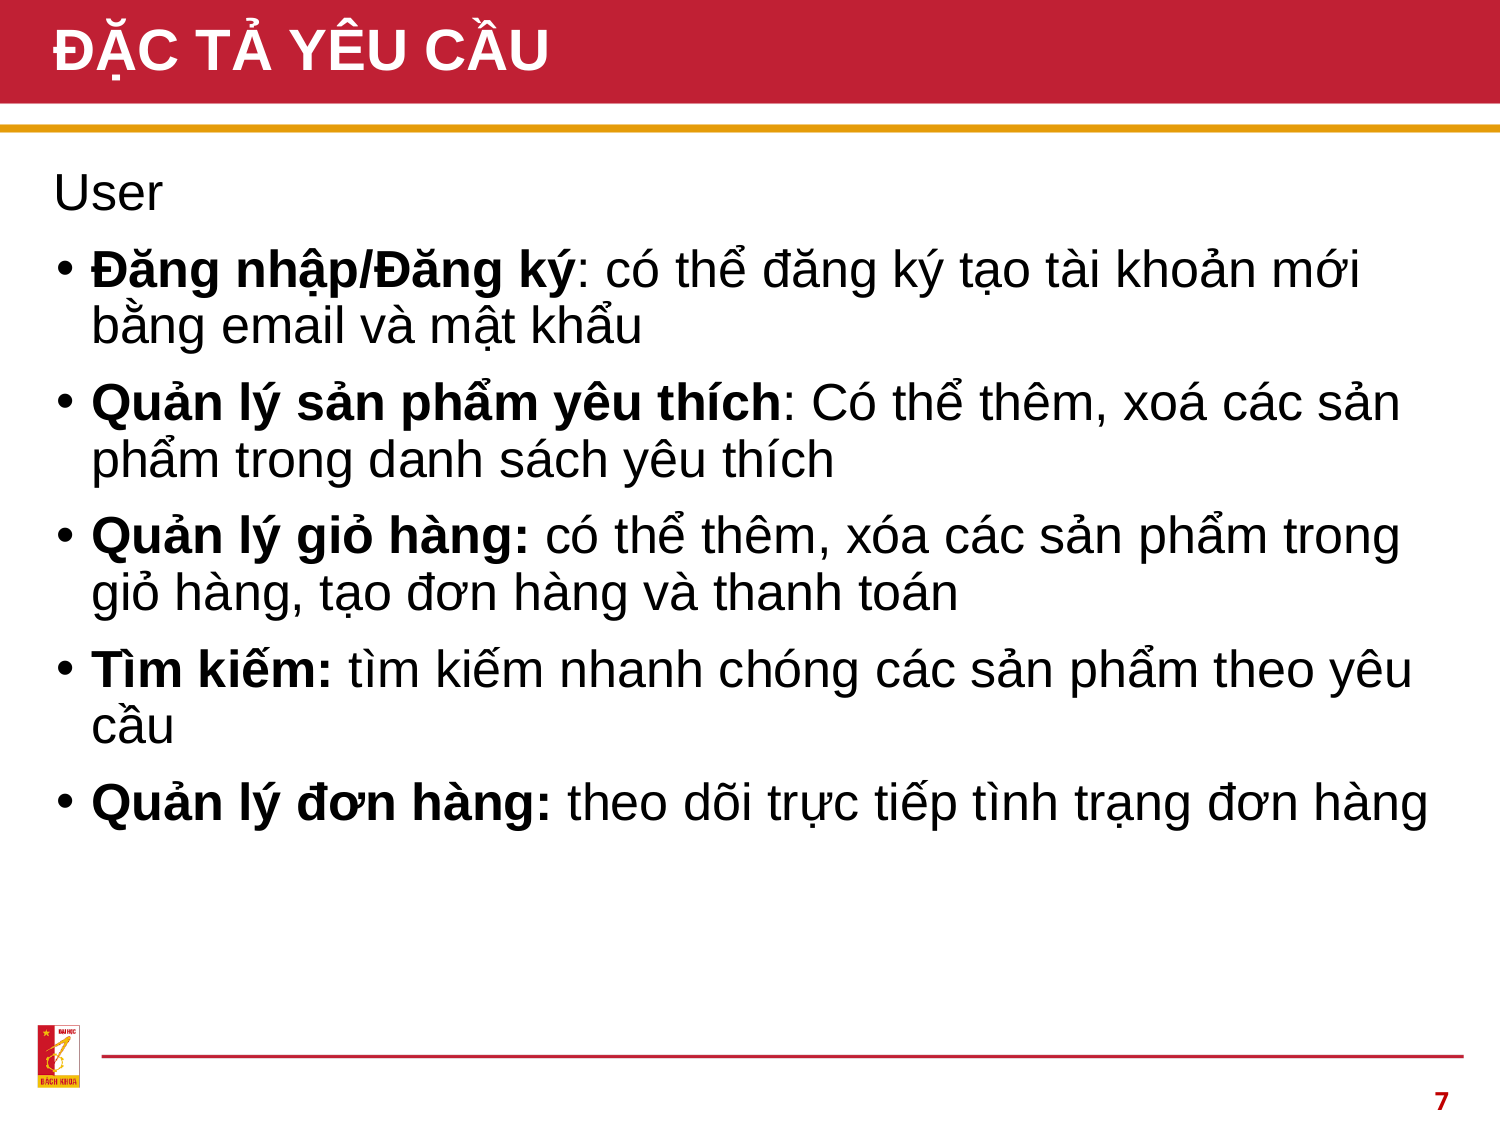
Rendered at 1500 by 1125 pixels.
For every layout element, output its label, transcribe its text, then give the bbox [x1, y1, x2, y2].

title ĐẶC TẢ YÊU CẦU [38, 12, 1462, 87]
slide_number 7 [1126, 1078, 1464, 1125]
picture [0, 0, 1500, 1125]
list User Đăng nhập/Đăng ký: có thể đăng ký tạo tài khoản mới bằng email và mật khẩu Quản lý sản phẩm yêu thích: Có thể thêm, xoá các sản phẩm trong danh sách yêu thích Quản lý giỏ hàng: có thể thêm, xóa các sản phẩm trong giỏ hàng, tạo đơn hàng và thanh toán Tìm kiếm: tìm kiếm nhanh chóng các sản phẩm theo yêu cầu Quản lý đơn hàng: theo dõi trực tiếp tình trạng đơn hàng [38, 157, 1462, 1000]
